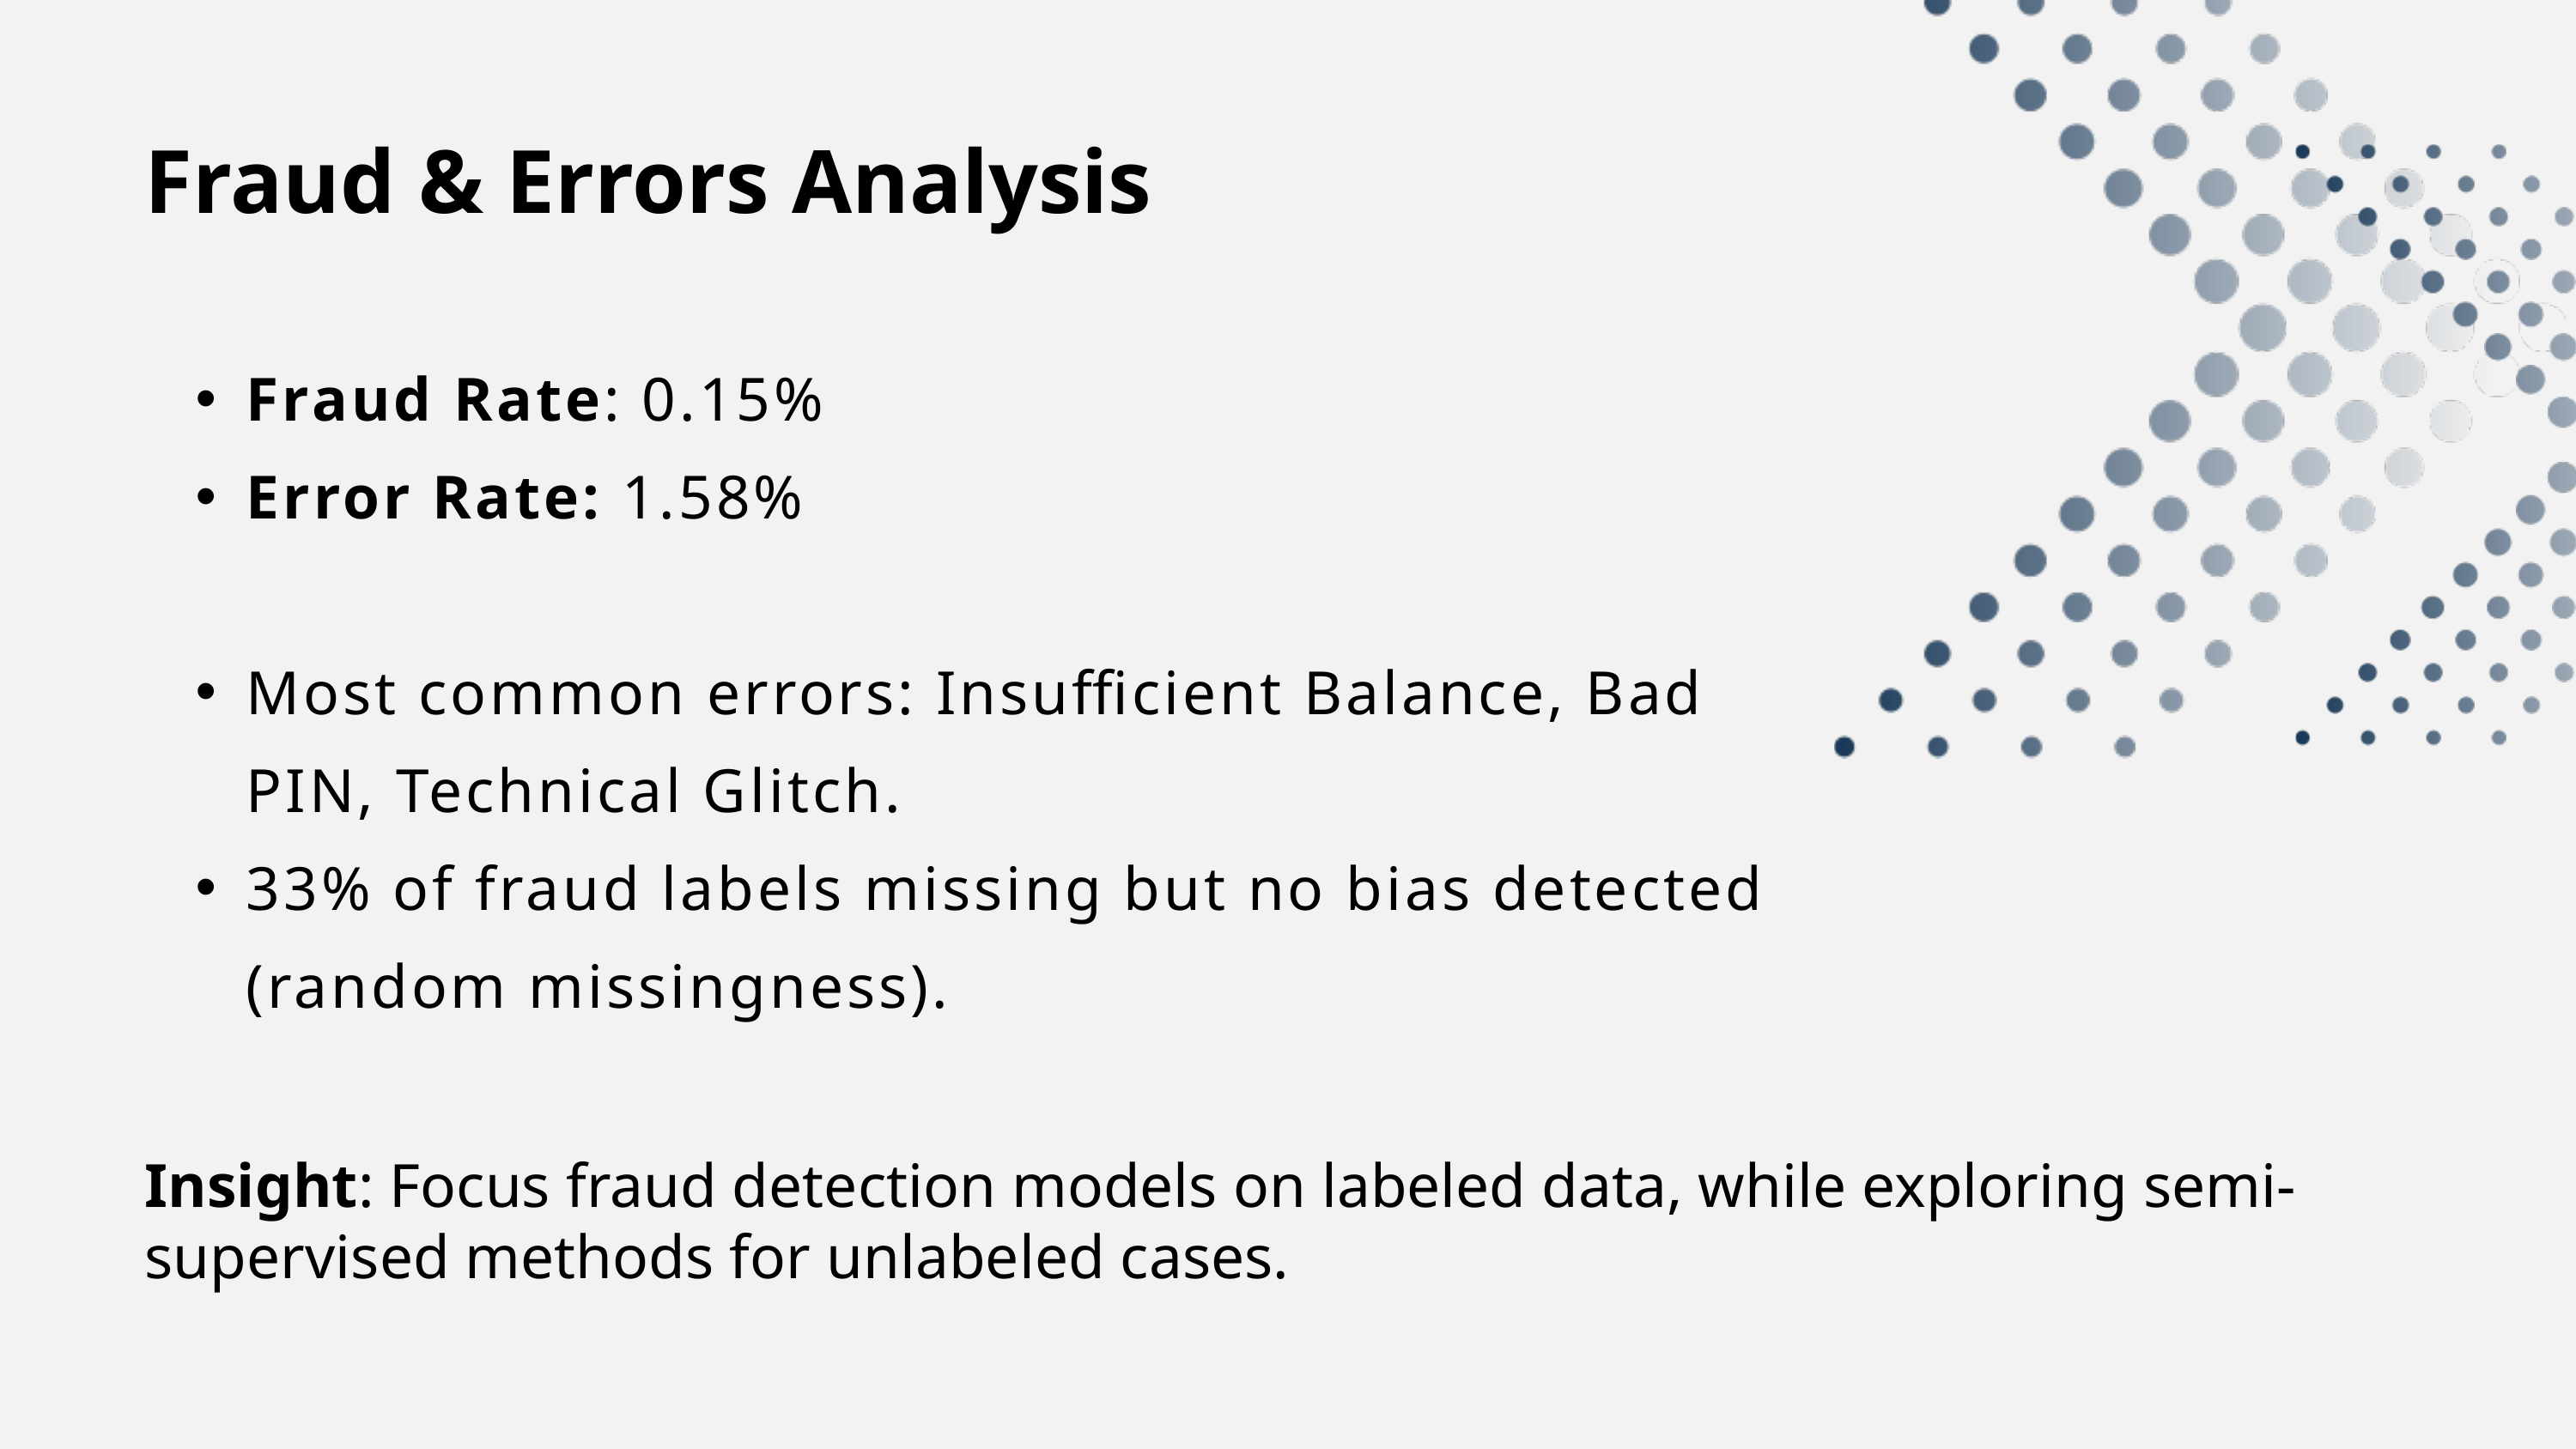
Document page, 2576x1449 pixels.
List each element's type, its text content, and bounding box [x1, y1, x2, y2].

text_box [2295, 144, 2576, 746]
text_box Fraud Rate: 0.15% Error Rate: 1.58% Most common errors: Insufficient Balance, Bad PIN, Technical Glitch. 33% of fraud labels missing but no bias detected (random missingness). [144, 335, 1801, 1021]
text_box Fraud & Errors Analysis [144, 125, 2005, 231]
text_box [1834, 0, 2567, 759]
text_box Insight: Focus fraud detection models on labeled data, while exploring semi-supervised methods for unlabeled cases. [144, 1147, 2458, 1291]
